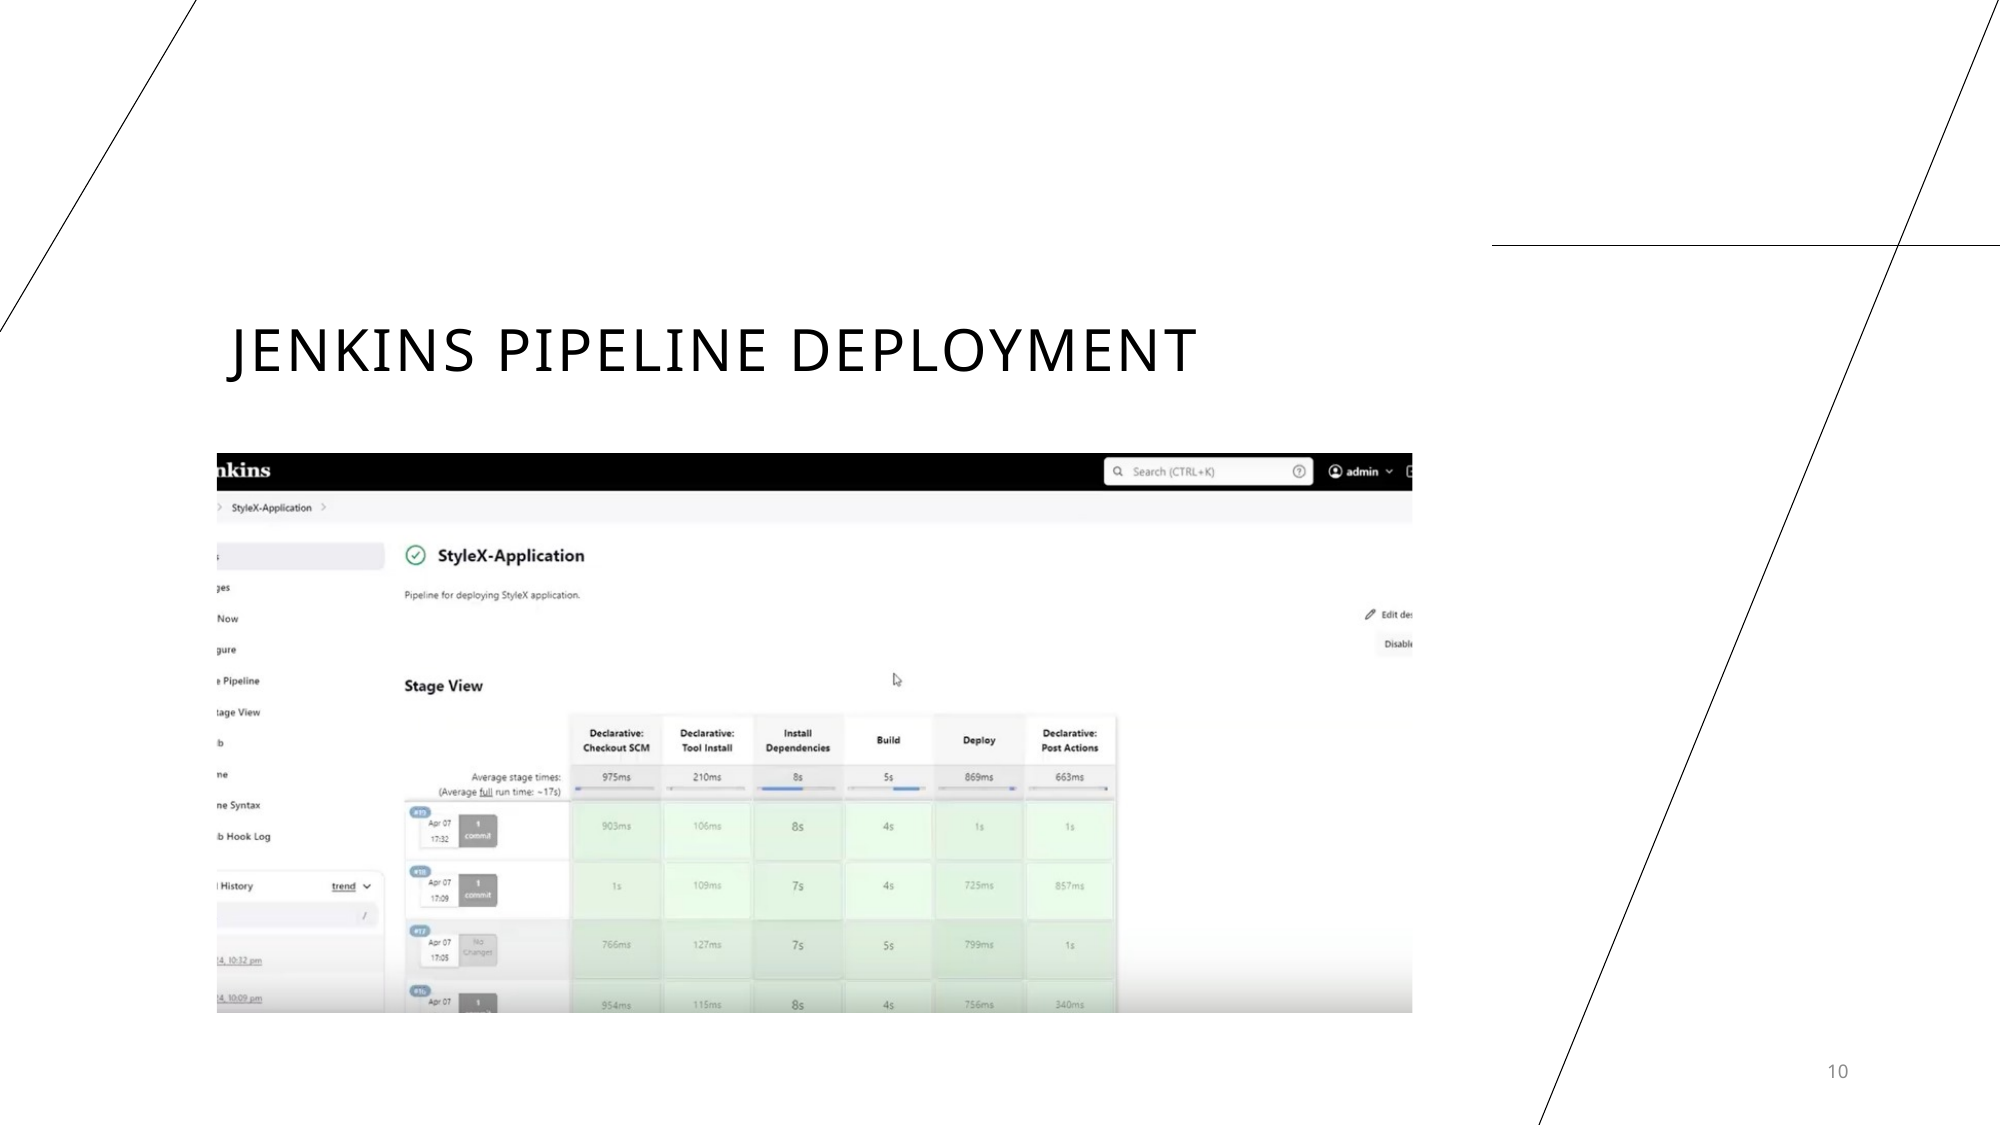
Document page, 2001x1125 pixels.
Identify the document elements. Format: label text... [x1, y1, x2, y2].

slide_number 10 [1701, 1042, 1864, 1103]
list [216, 453, 1413, 1013]
title Jenkins pipeline Deployment [216, 43, 1413, 392]
